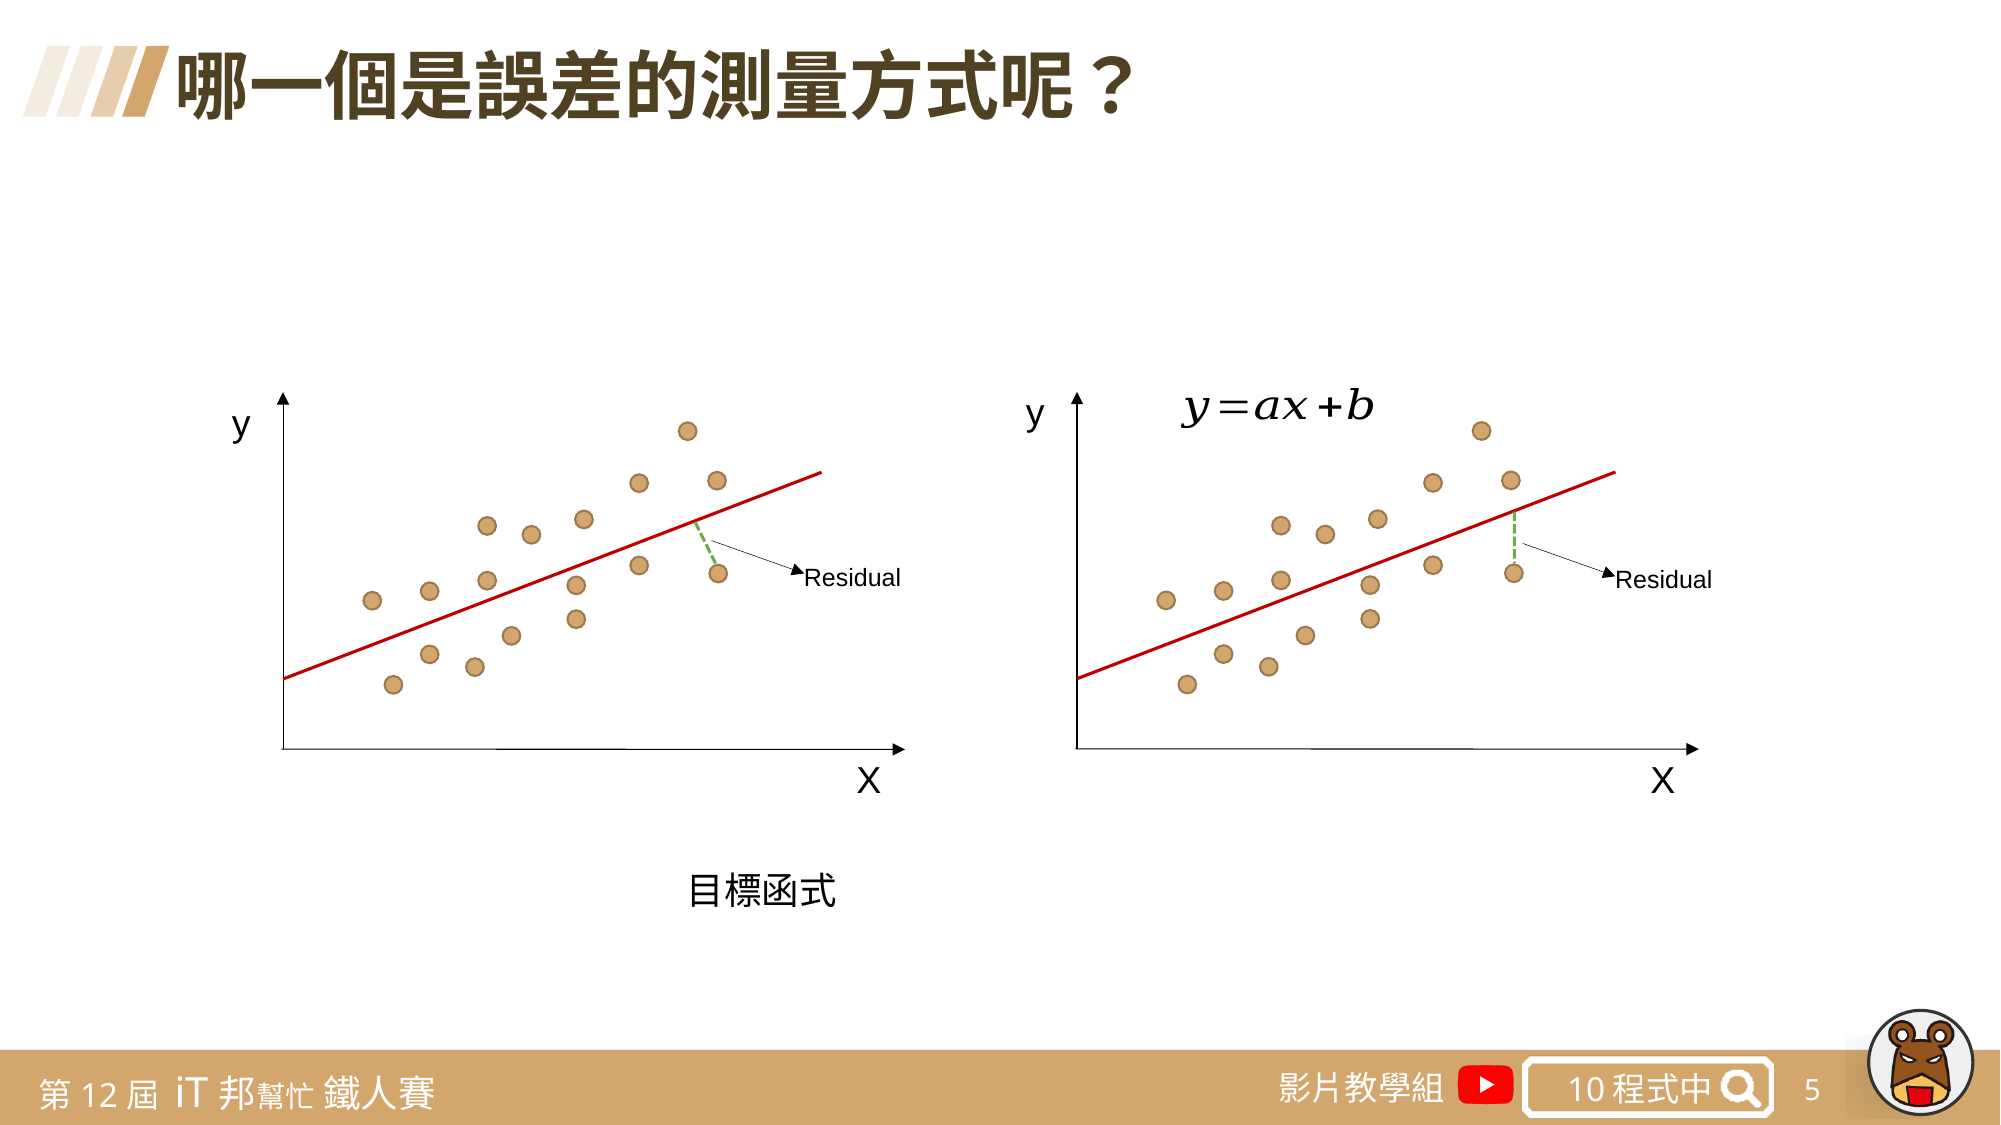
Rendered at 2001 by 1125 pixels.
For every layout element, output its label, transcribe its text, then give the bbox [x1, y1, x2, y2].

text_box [711, 540, 805, 574]
text_box [677, 421, 698, 442]
text_box Residual [1616, 556, 1728, 602]
picture [1410, 962, 1774, 1125]
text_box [283, 472, 822, 680]
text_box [1076, 471, 1616, 679]
text_box [1471, 421, 1492, 441]
text_box [1177, 679, 1198, 695]
text_box X [1635, 750, 1691, 809]
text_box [1522, 543, 1616, 577]
text_box y [216, 391, 266, 452]
text_box [383, 680, 404, 695]
text_box Residual [822, 553, 917, 599]
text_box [694, 521, 716, 564]
text_box y [1010, 380, 1060, 441]
text_box X [841, 750, 897, 809]
list 哪一個是誤差的測量方式呢？ [159, 41, 1957, 138]
picture [1871, 1012, 1971, 1112]
